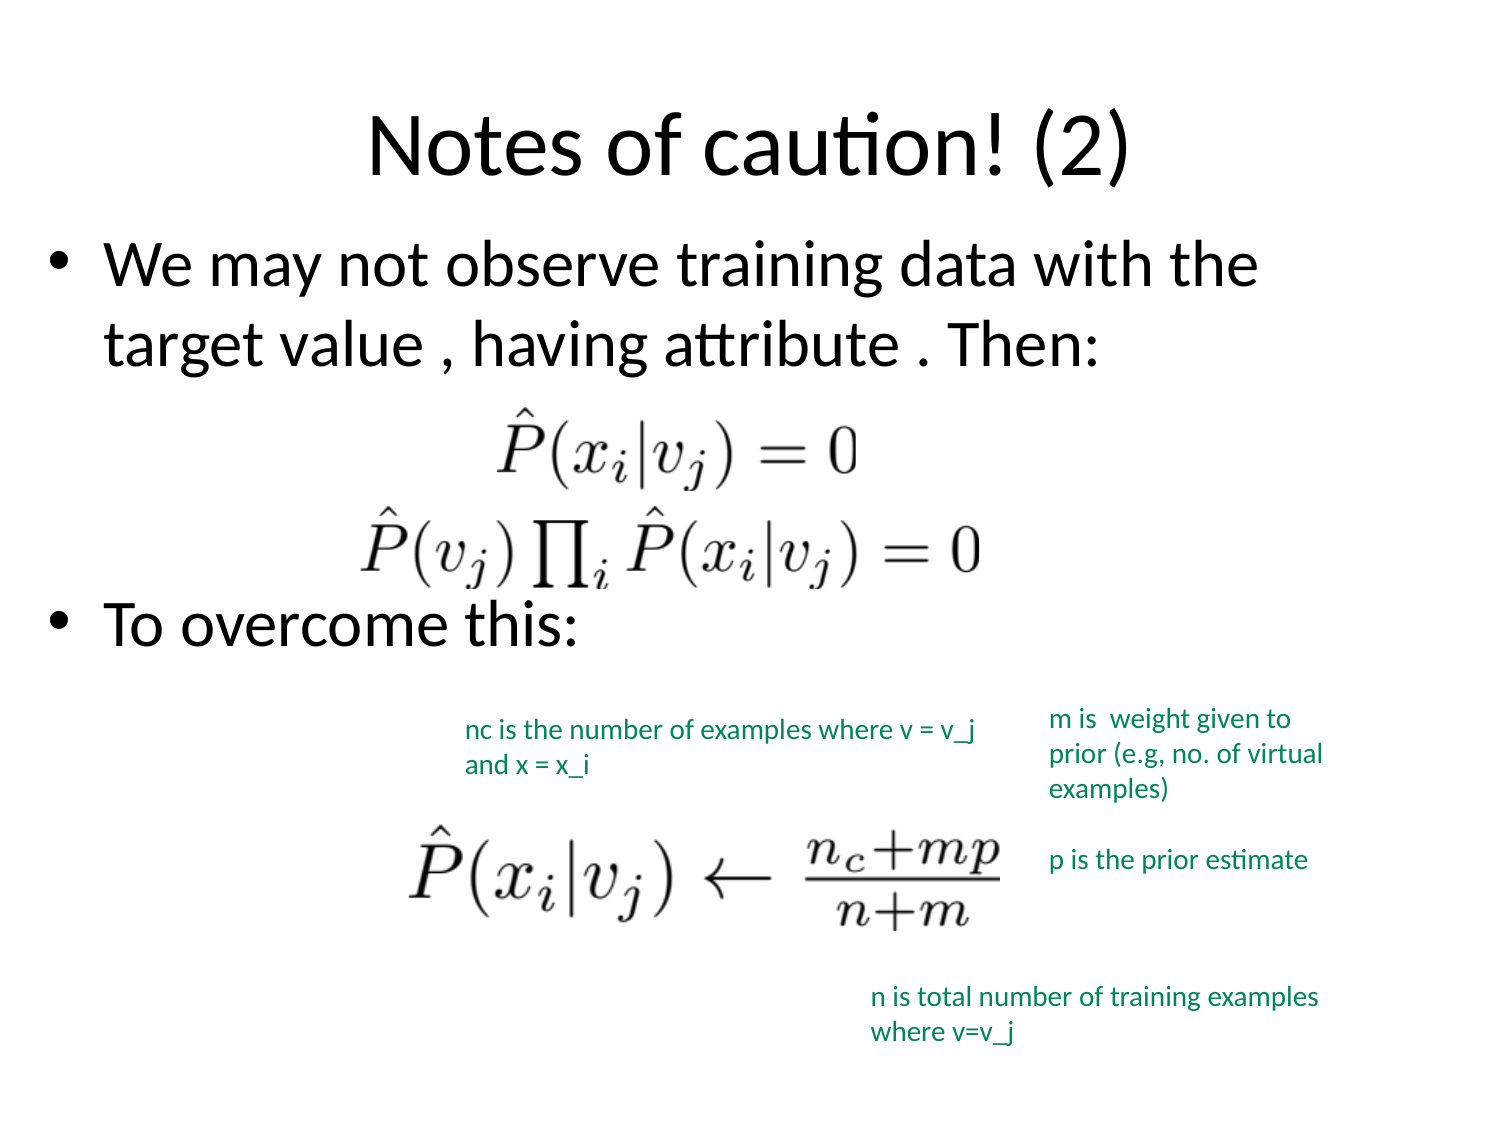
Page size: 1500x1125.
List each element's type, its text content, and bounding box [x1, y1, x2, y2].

text_box p is the prior estimate [1034, 832, 1384, 883]
picture [359, 504, 980, 589]
title Notes of caution! (2) [75, 45, 1425, 233]
text_box nc is the number of examples where v = v_j and x = x_i [450, 702, 1000, 788]
text_box m is weight given to prior (e.g, no. of virtual examples) [1034, 691, 1370, 812]
text_box n is total number of training examples where v=v_j [855, 969, 1384, 1055]
picture [496, 407, 856, 492]
picture [408, 823, 1001, 931]
